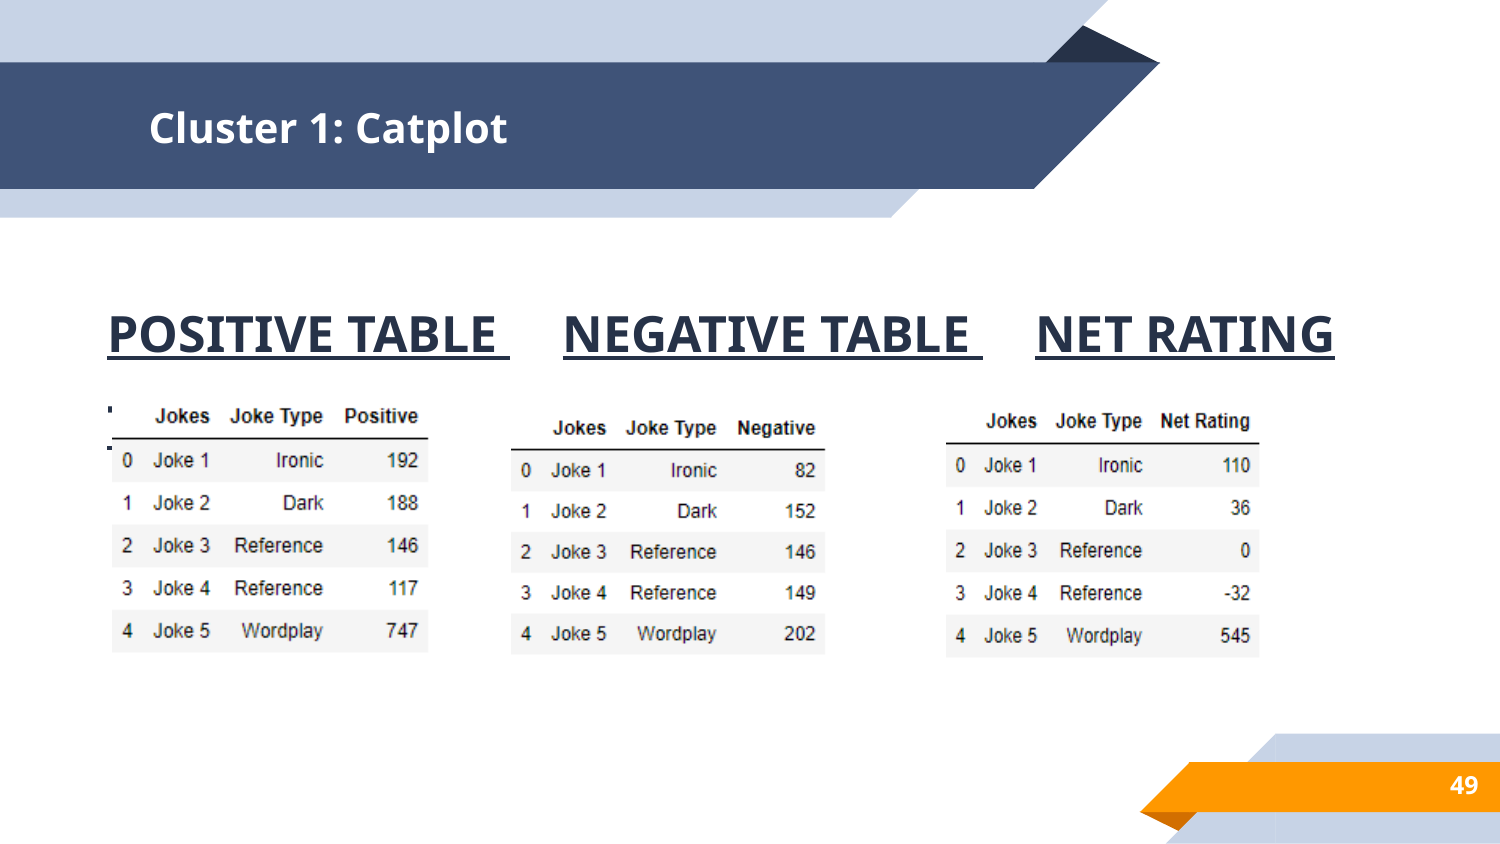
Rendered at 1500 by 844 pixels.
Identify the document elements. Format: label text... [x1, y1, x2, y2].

picture [946, 402, 1264, 661]
slide_number 49 [1249, 760, 1494, 813]
list POSITIVE TABLE NEGATIVE TABLE NET RATING TABLE [92, 263, 1385, 638]
title Cluster 1: Catplot [133, 64, 1035, 190]
picture [511, 402, 830, 661]
picture [112, 402, 430, 661]
